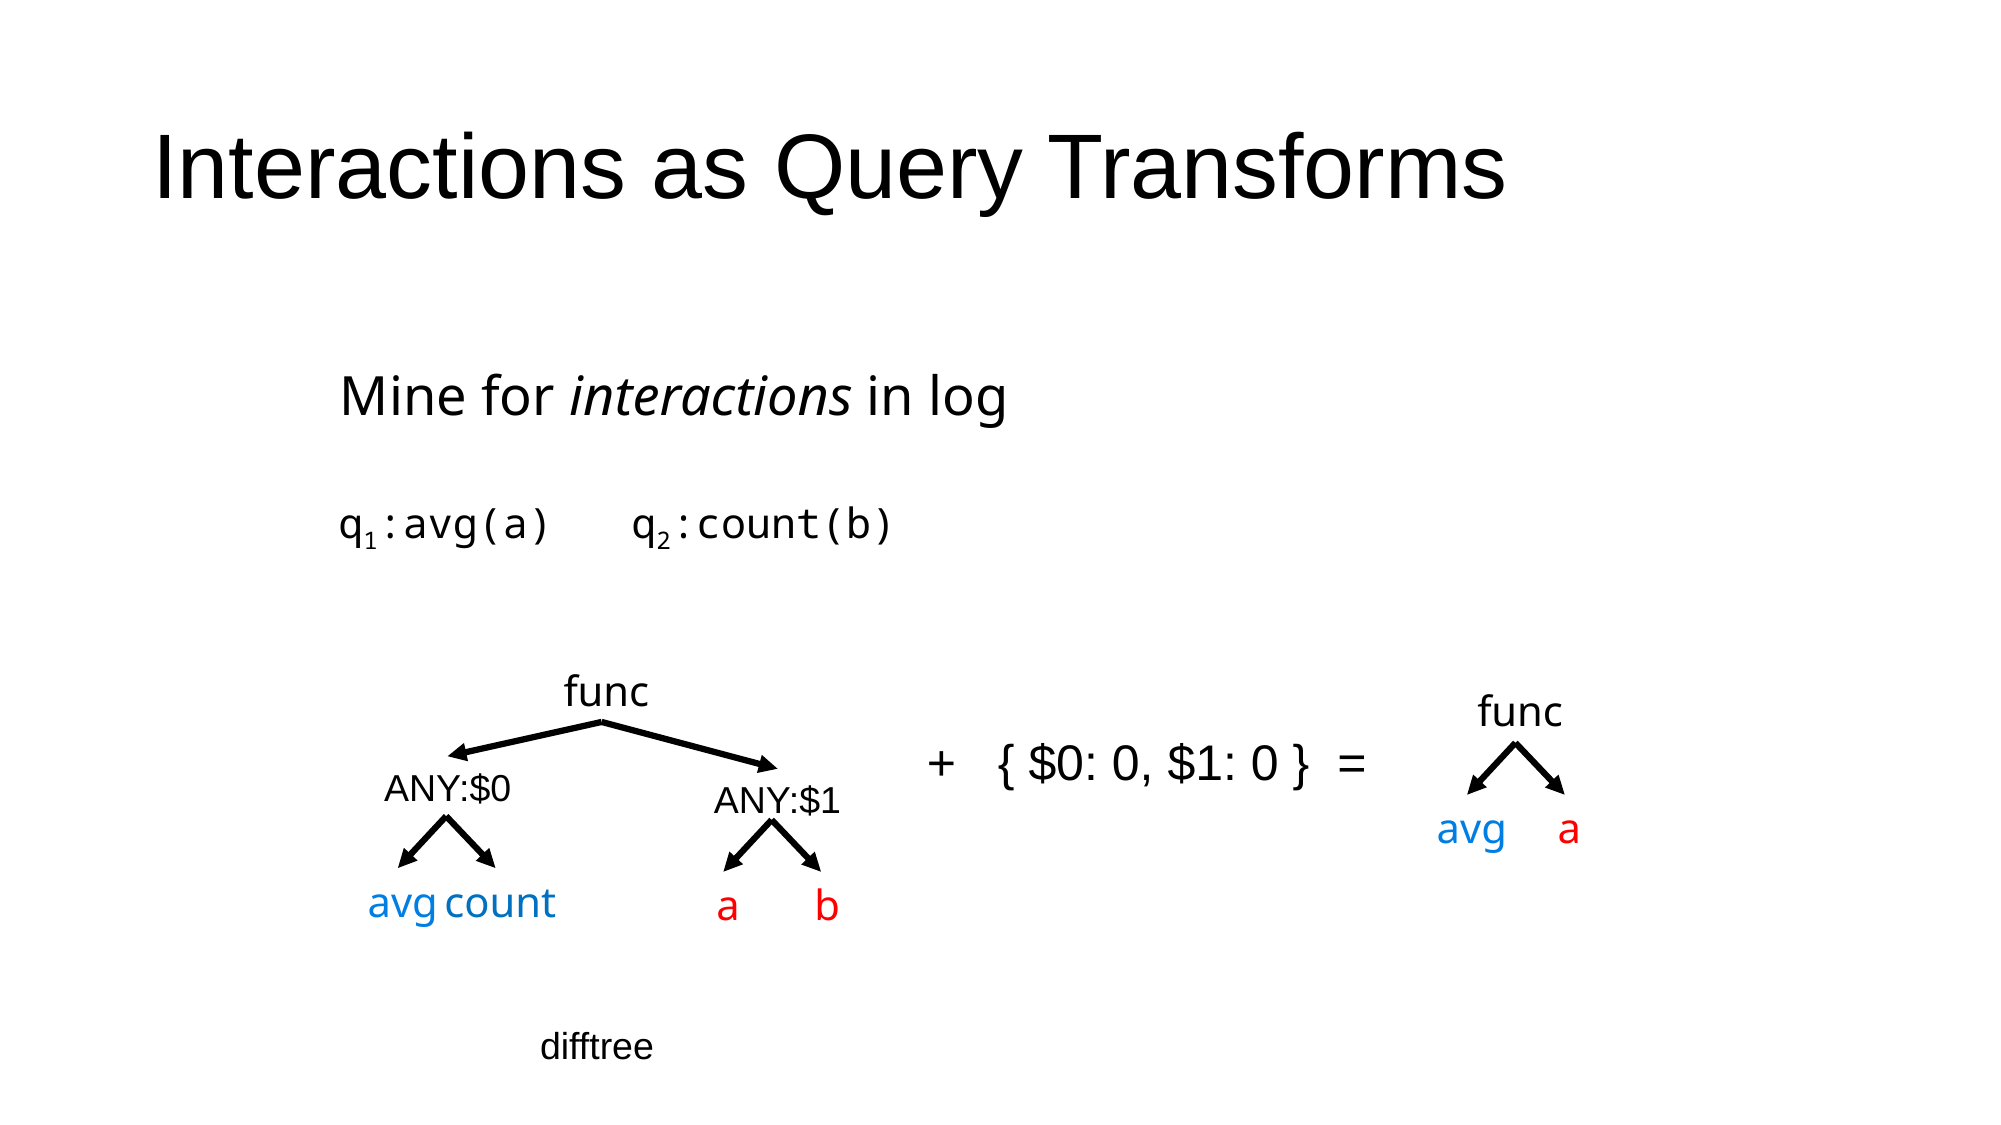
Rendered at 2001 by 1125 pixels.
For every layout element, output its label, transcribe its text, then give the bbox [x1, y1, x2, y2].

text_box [447, 722, 601, 757]
text_box b [790, 871, 855, 937]
text_box func [539, 657, 664, 722]
text_box Mine for interactions in log [324, 353, 1675, 562]
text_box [771, 819, 821, 872]
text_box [723, 819, 771, 872]
text_box + { $0: 0, $1: 0 } = [912, 723, 1383, 798]
text_box ANY:$0 [369, 756, 527, 816]
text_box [1421, 677, 1594, 861]
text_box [601, 722, 778, 769]
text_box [316, 489, 907, 556]
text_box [397, 816, 446, 868]
text_box ANY:$1 [699, 768, 856, 829]
text_box avg [343, 867, 420, 933]
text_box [446, 816, 496, 868]
title Interactions as Query Transforms [137, 59, 1863, 278]
text_box difftree [525, 1014, 669, 1075]
text_box count [420, 867, 571, 933]
text_box a [692, 871, 755, 937]
